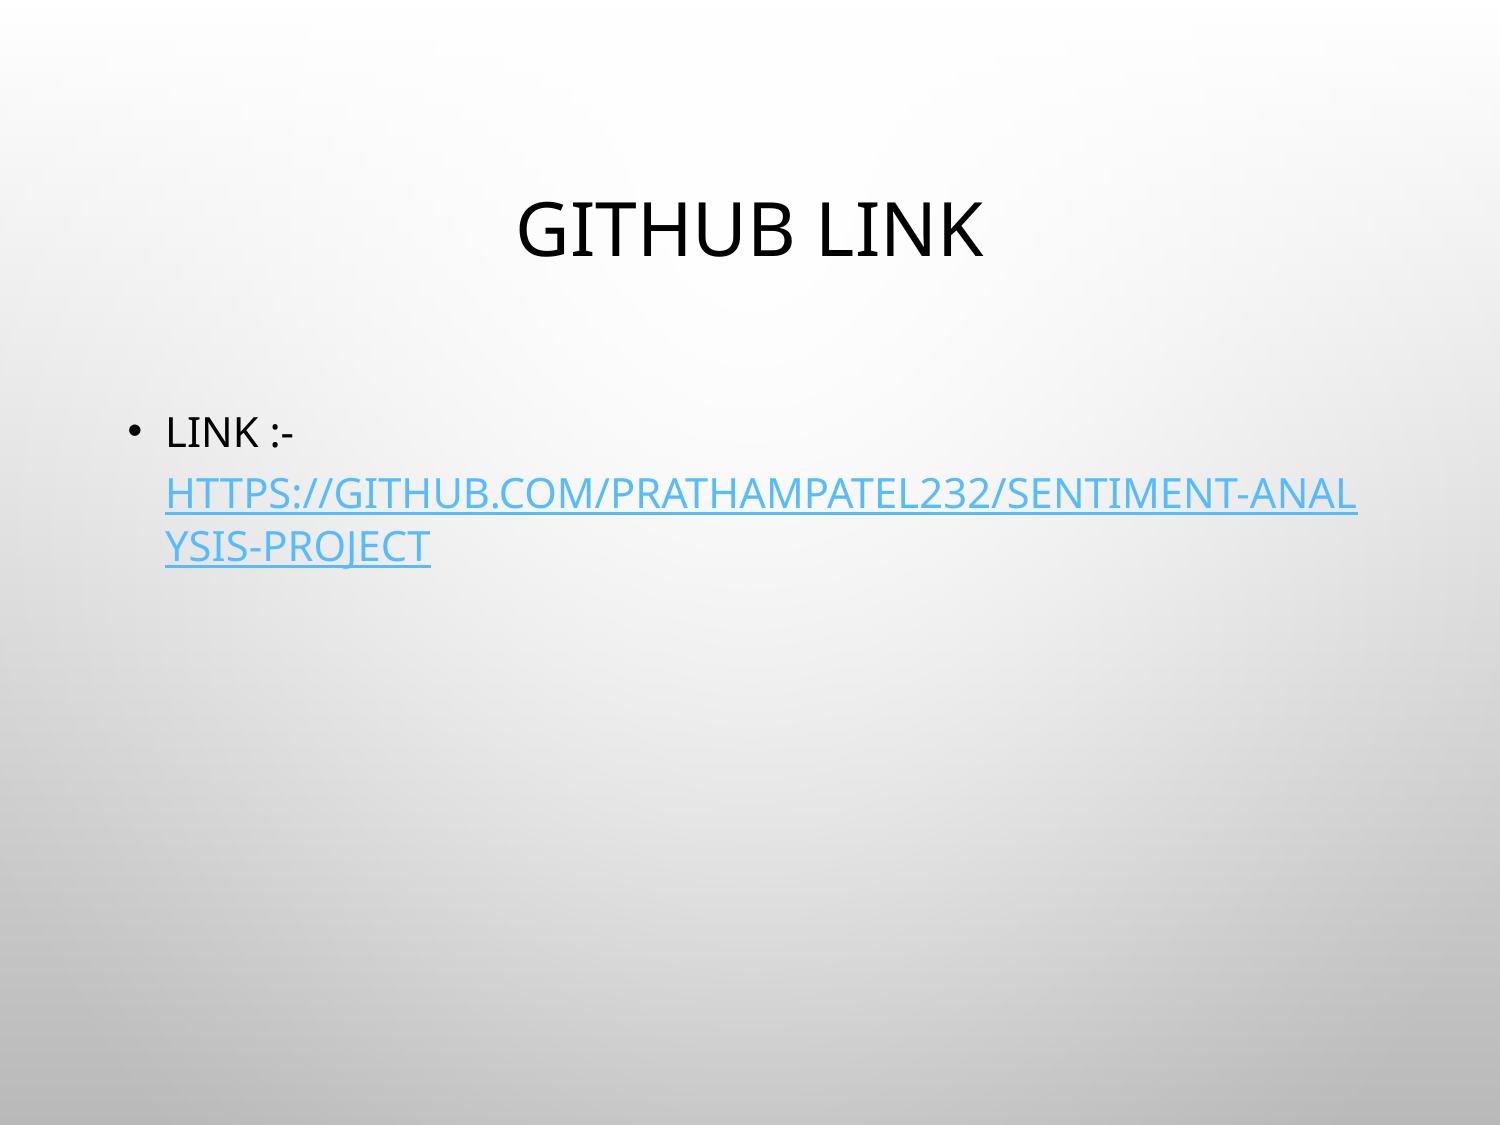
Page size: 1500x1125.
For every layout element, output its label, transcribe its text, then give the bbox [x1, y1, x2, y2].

picture [0, 0, 1500, 1125]
list Link :- https://github.com/PrathamPatel232/Sentiment-Analysis-Project [112, 388, 1388, 950]
title Github link [112, 101, 1388, 364]
